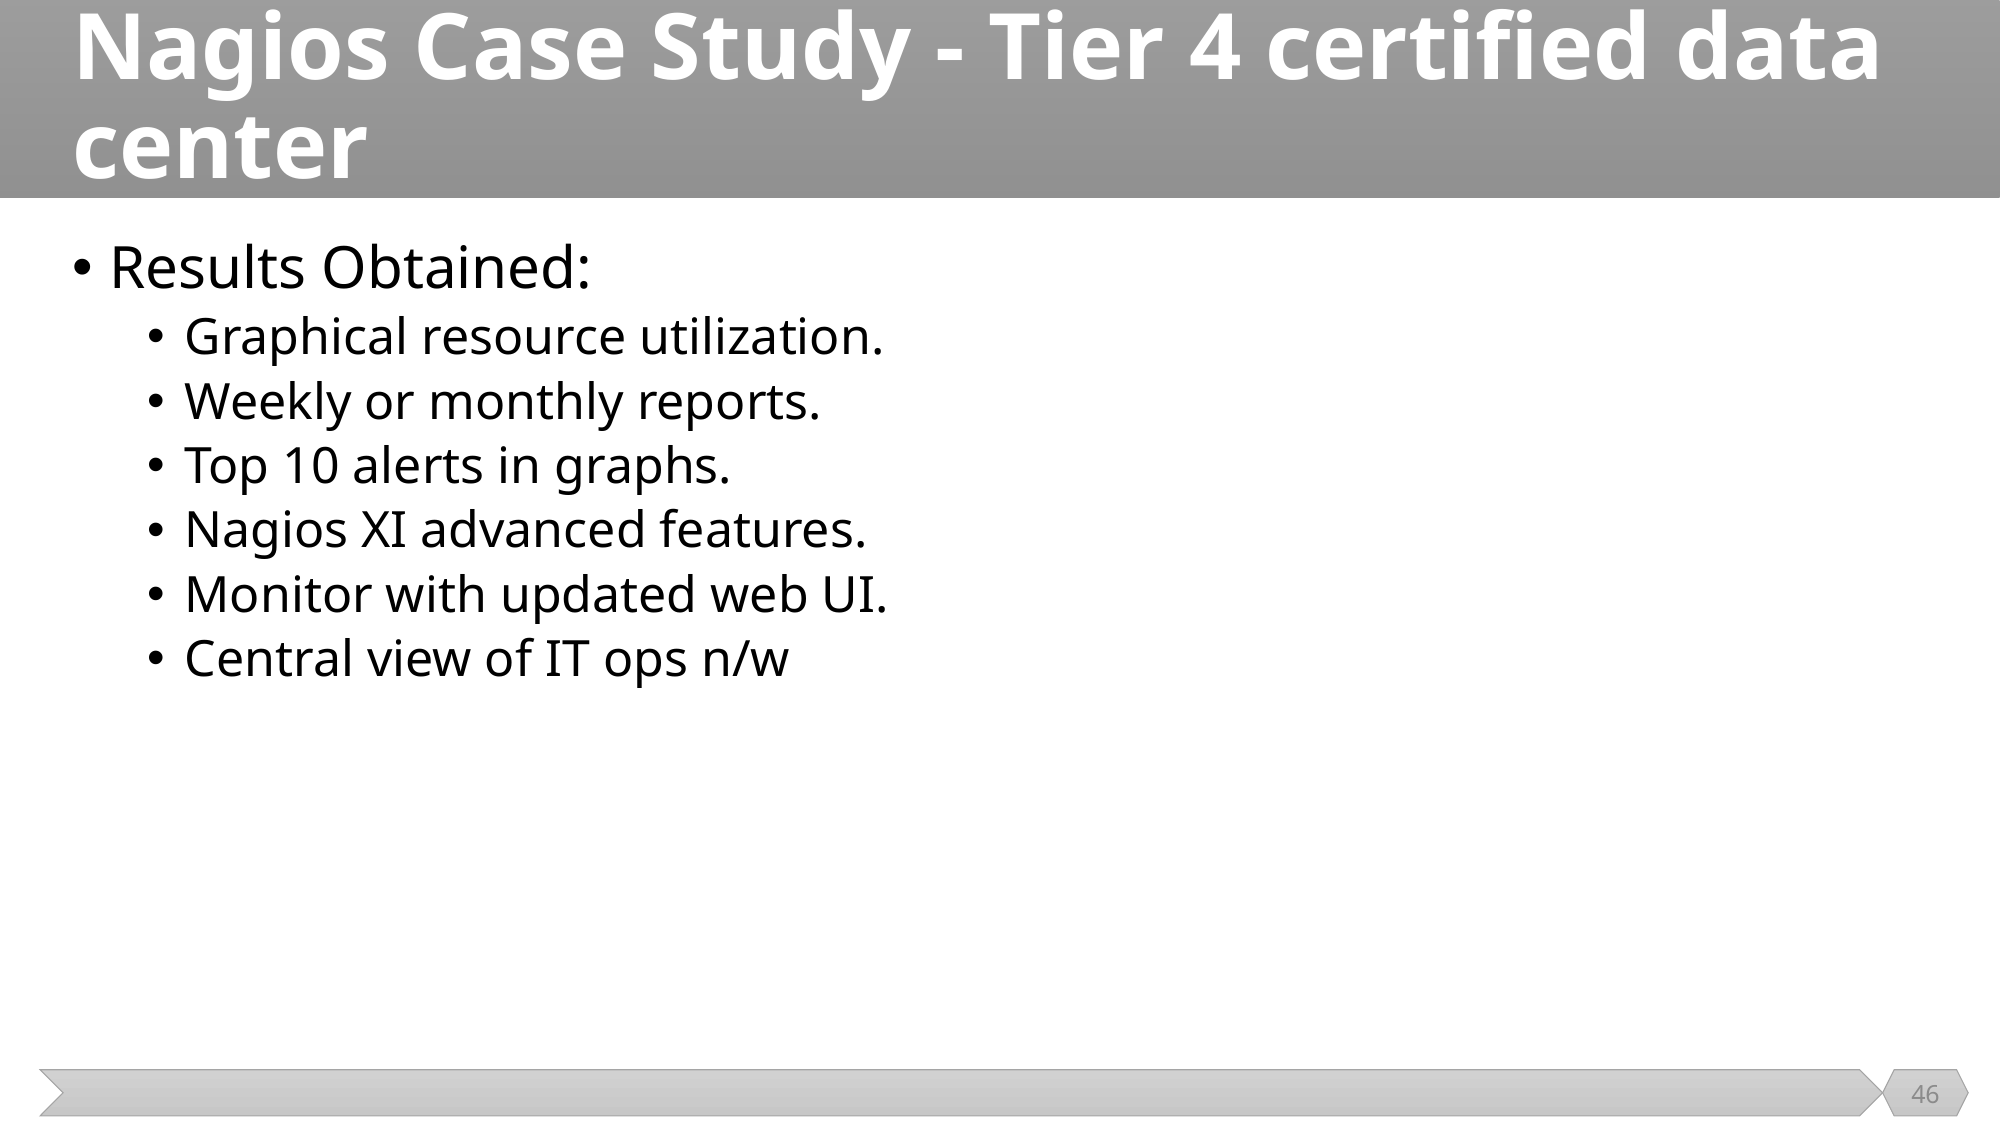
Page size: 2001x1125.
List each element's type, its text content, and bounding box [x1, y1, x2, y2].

title Nagios Case Study - Tier 4 certified data center [56, 0, 1969, 199]
list Results Obtained: Graphical resource utilization. Weekly or monthly reports. Top 10 alerts in graphs. Nagios XI advanced features. Monitor with updated web UI. Central view of IT ops n/w [56, 230, 1969, 1010]
slide_number 46 [1882, 1065, 1969, 1125]
